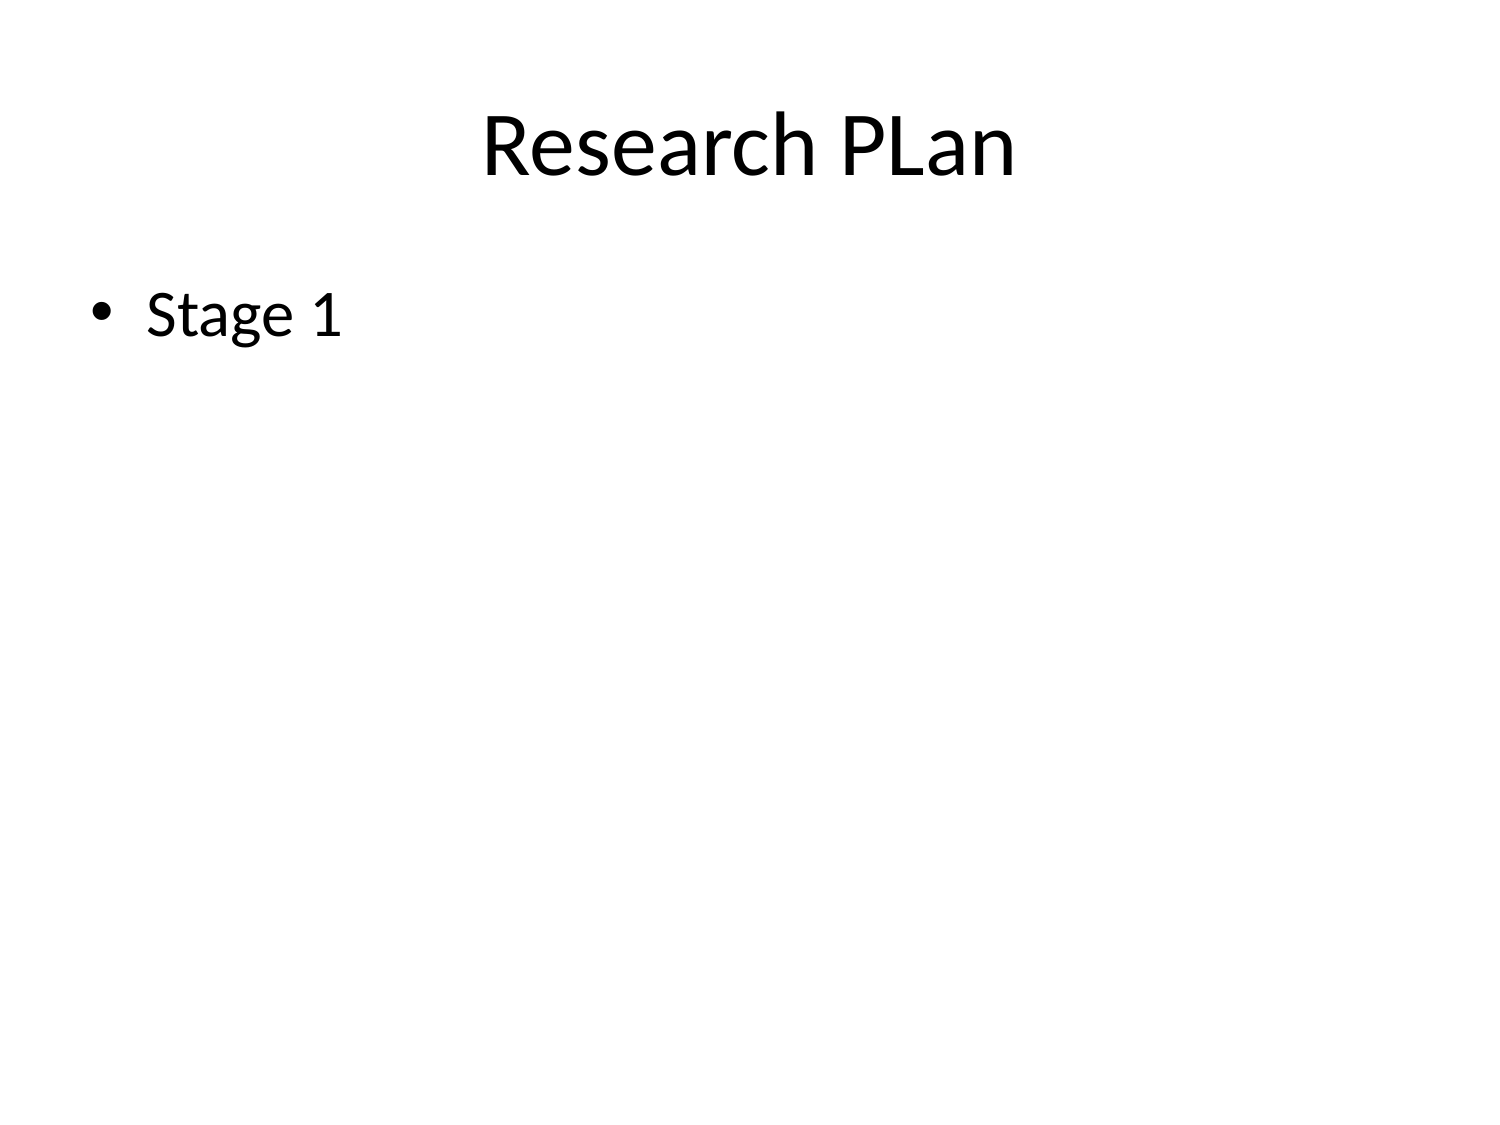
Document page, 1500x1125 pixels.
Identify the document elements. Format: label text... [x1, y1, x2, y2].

list Stage 1 [75, 262, 1425, 1005]
title Research PLan [75, 45, 1425, 233]
